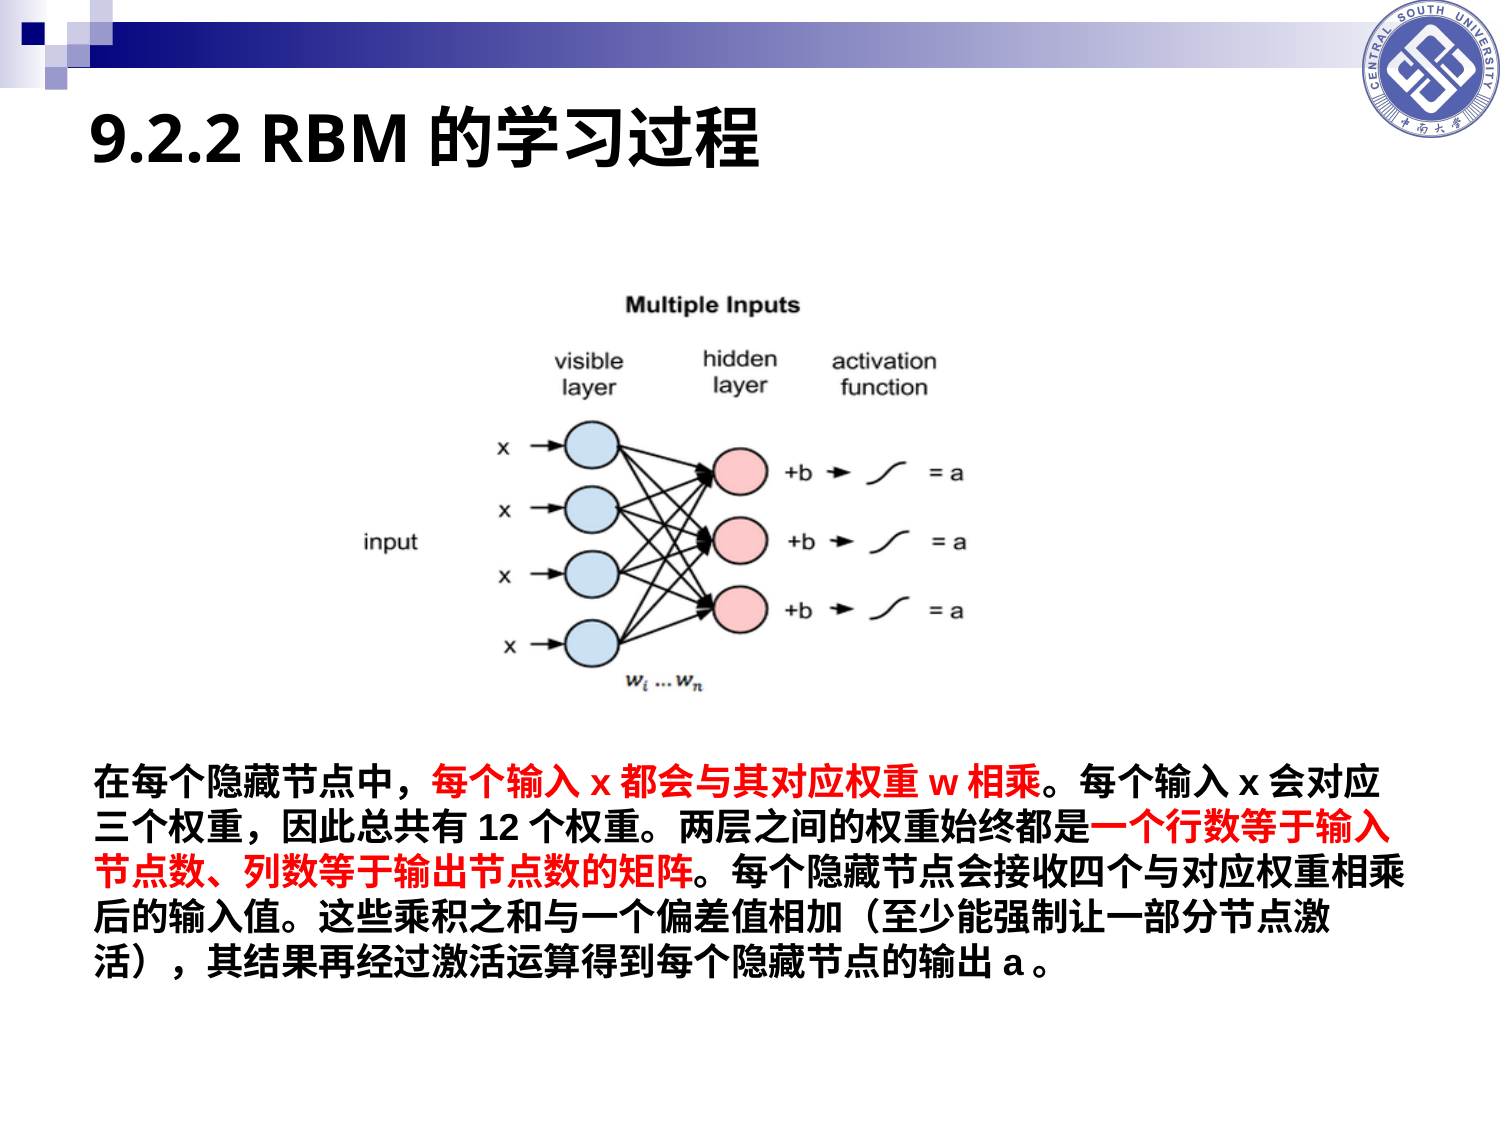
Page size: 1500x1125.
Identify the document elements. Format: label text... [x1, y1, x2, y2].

picture [1362, 0, 1500, 138]
text_box 在每个隐藏节点中，每个输入x都会与其对应权重w相乘。每个输入x会对应三个权重，因此总共有12个权重。两层之间的权重始终都是一个行数等于输入节点数、列数等于输出节点数的矩阵。每个隐藏节点会接收四个与对应权重相乘后的输入值。这些乘积之和与一个偏差值相加（至少能强制让一部分节点激活），其结果再经过激活运算得到每个隐藏节点的输出a。 [79, 750, 1430, 1036]
title 9.2.2 RBM的学习过程 [74, 86, 1426, 185]
picture [336, 283, 1015, 717]
